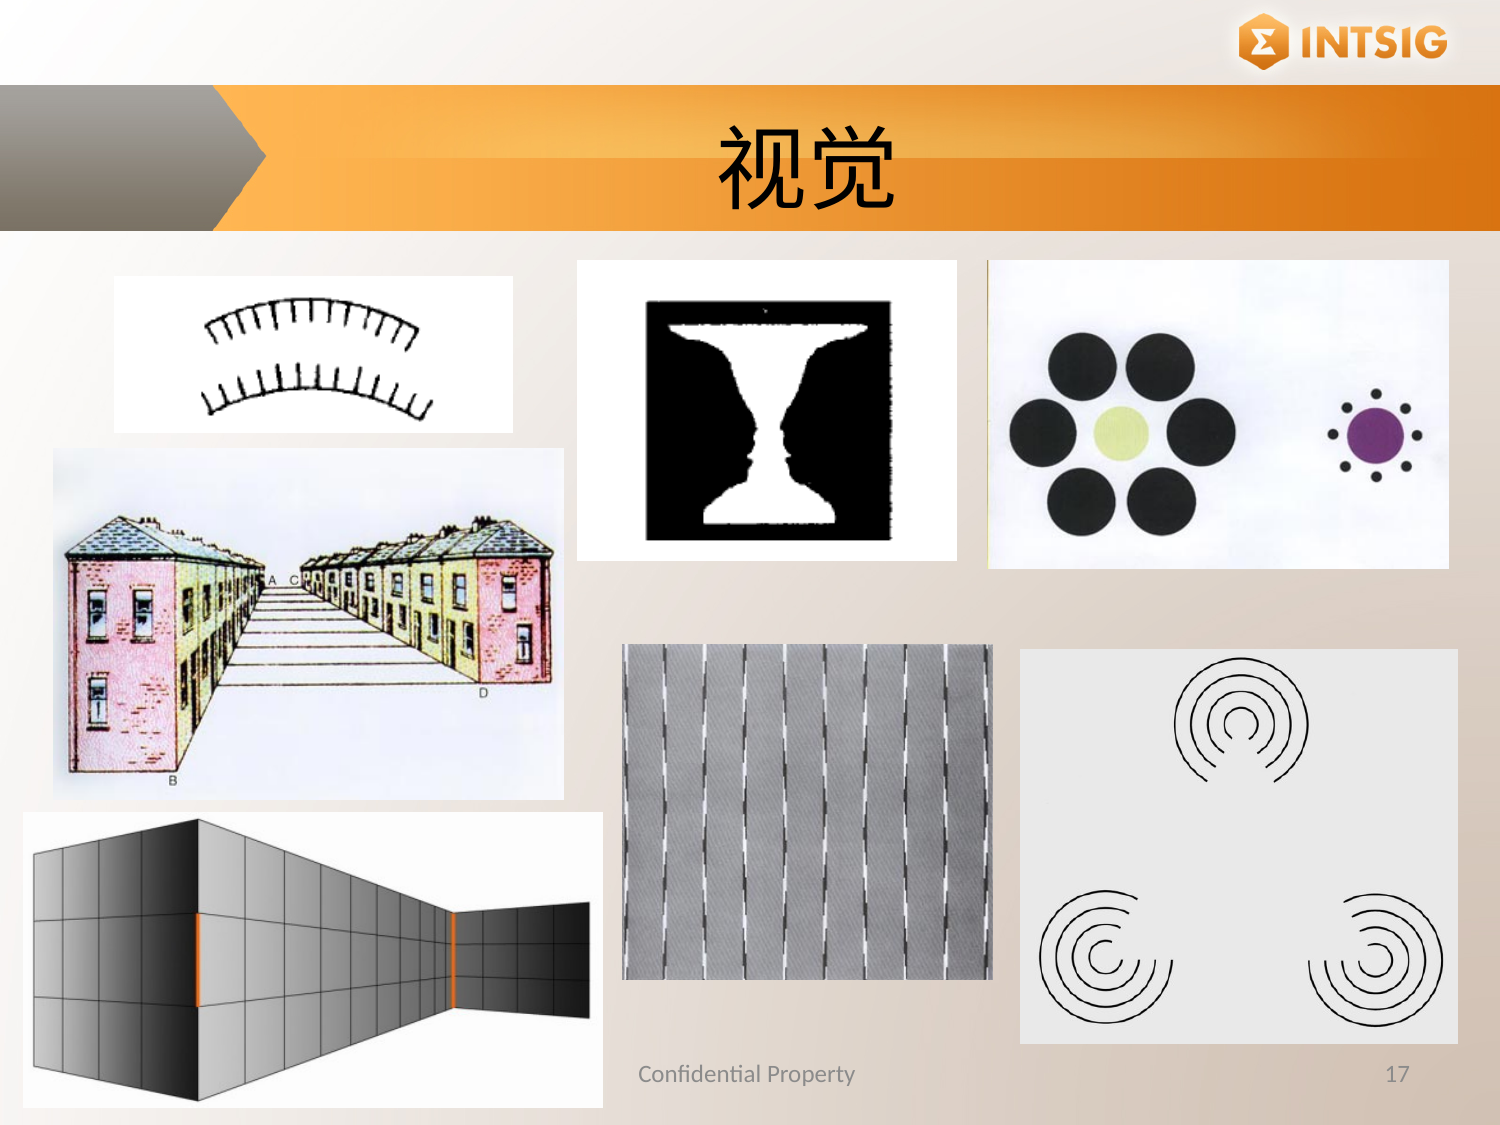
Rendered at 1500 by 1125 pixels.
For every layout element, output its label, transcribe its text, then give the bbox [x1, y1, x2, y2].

text_box 视觉 [277, 103, 1338, 229]
slide_number 17 [1074, 1053, 1425, 1103]
footer Confidential Property [608, 1042, 988, 1103]
picture [0, 0, 1500, 1125]
